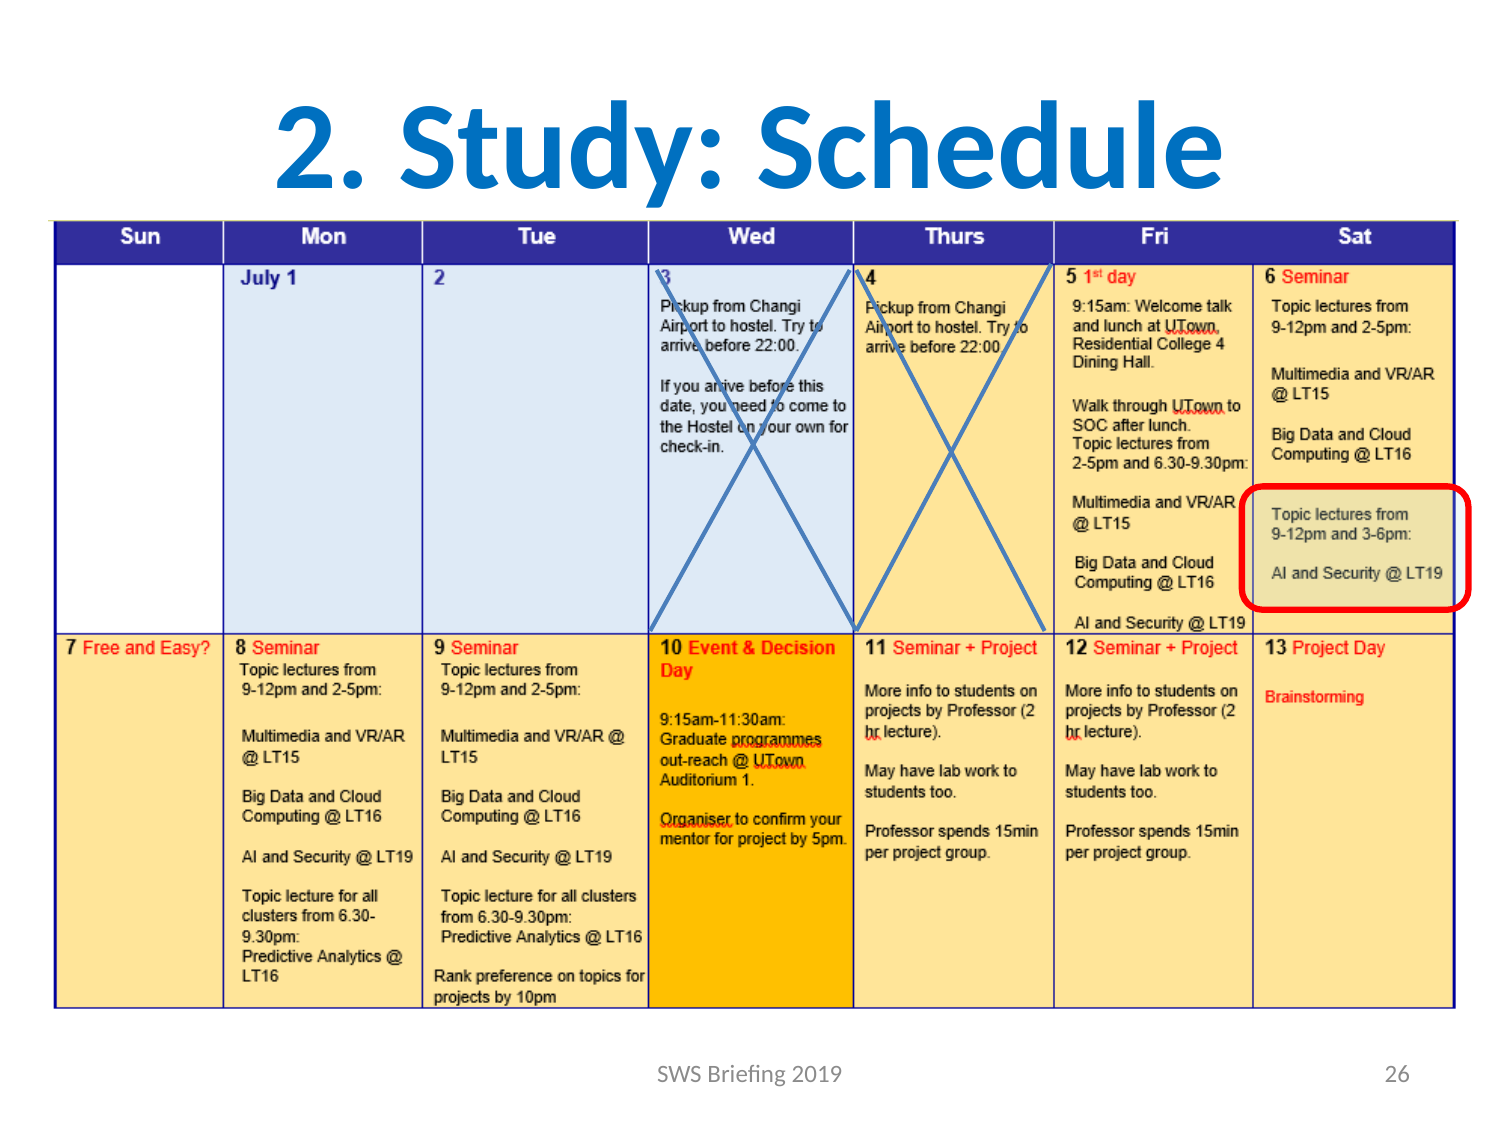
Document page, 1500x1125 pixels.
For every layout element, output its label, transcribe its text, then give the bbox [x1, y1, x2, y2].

slide_number 26 [1074, 1042, 1425, 1103]
picture [48, 220, 1459, 1012]
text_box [649, 269, 655, 632]
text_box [856, 269, 1045, 632]
footer SWS Briefing 2019 [512, 1042, 988, 1103]
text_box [855, 263, 1052, 632]
title 2. Study: Schedule [75, 45, 1425, 219]
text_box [656, 269, 854, 632]
text_box [1464, 490, 1471, 606]
